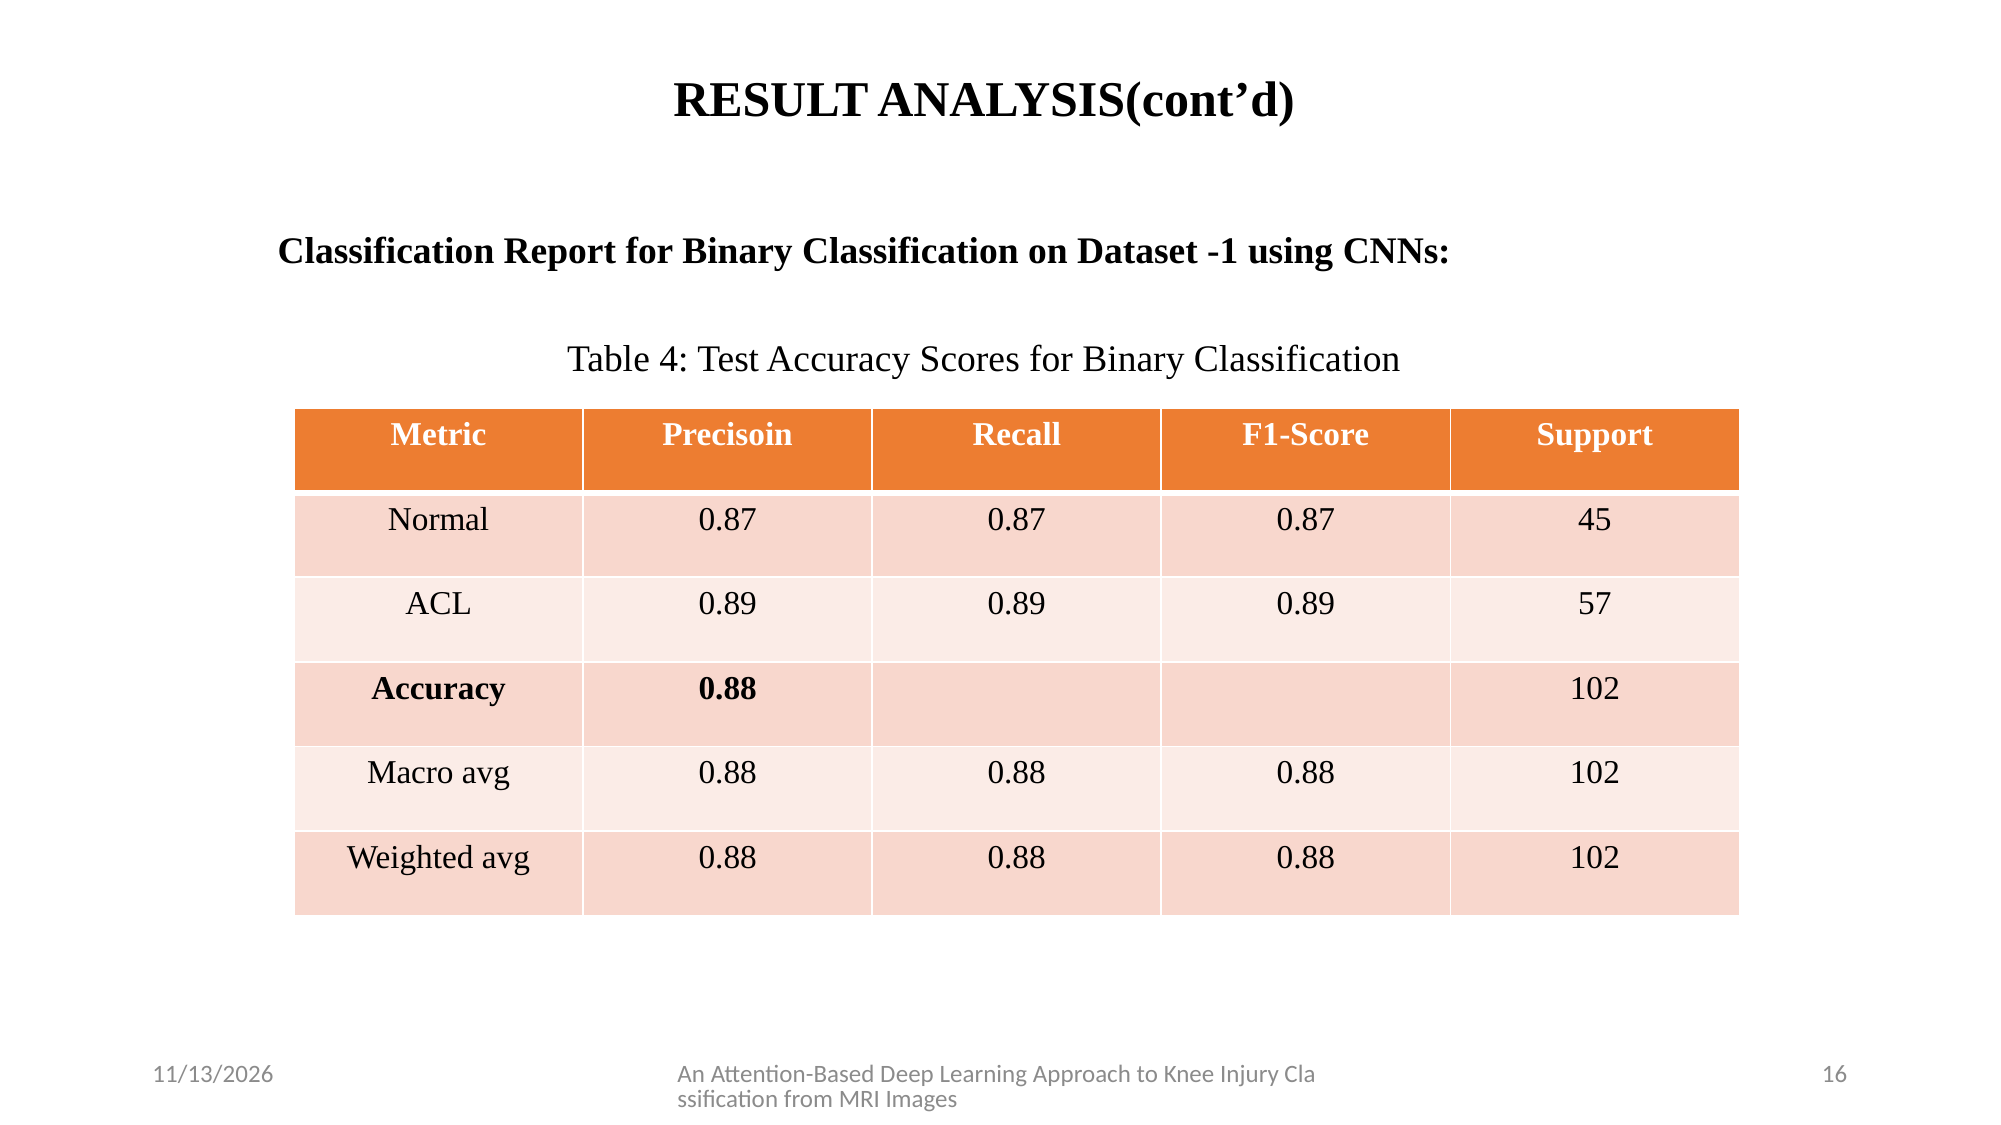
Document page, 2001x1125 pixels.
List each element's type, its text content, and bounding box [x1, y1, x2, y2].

table_cell Macro avg [295, 747, 582, 830]
table_cell 102 [1451, 832, 1739, 915]
table_header Precisoin [584, 409, 871, 490]
text_box RESULT ANALYSIS(cont’d) [640, 59, 1328, 134]
table_cell 102 [1451, 747, 1739, 830]
table_cell 0.88 [1162, 747, 1450, 830]
table_cell Normal [295, 496, 582, 576]
table_cell 0.88 [873, 832, 1160, 915]
table_cell 0.88 [584, 663, 871, 746]
table_cell 57 [1451, 578, 1739, 661]
table_header Recall [873, 409, 1160, 490]
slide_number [137, 1042, 588, 1103]
table_cell 0.89 [873, 578, 1160, 661]
table_header Support [1451, 409, 1739, 490]
table_header Metric [295, 409, 582, 490]
footer An Attention-Based Deep Learning Approach to Knee Injury Classification from MRI Images [662, 1042, 1338, 1103]
table_cell 0.87 [1162, 496, 1450, 576]
table_cell 102 [1451, 663, 1739, 746]
table_cell 0.87 [584, 496, 871, 576]
table_cell 0.88 [1162, 832, 1450, 915]
table_cell Accuracy [295, 663, 582, 746]
table_cell 0.88 [584, 832, 871, 915]
table_header F1-Score [1162, 409, 1450, 490]
table_cell 0.88 [873, 747, 1160, 830]
table_cell ACL [295, 578, 582, 661]
text_box Table 4: Test Accuracy Scores for Binary Classification [433, 326, 1535, 387]
table_cell [873, 663, 1160, 746]
table_cell 0.89 [584, 578, 871, 661]
table_cell Weighted avg [295, 832, 582, 915]
table_cell 0.87 [873, 496, 1160, 576]
table_cell 45 [1451, 496, 1739, 576]
table_cell 0.89 [1162, 578, 1450, 661]
slide_number 16 [1412, 1042, 1863, 1103]
text_box Classification Report for Binary Classification on Dataset -1 using CNNs: [247, 219, 1483, 279]
table_cell 0.88 [584, 747, 871, 830]
table_cell [1162, 663, 1450, 746]
